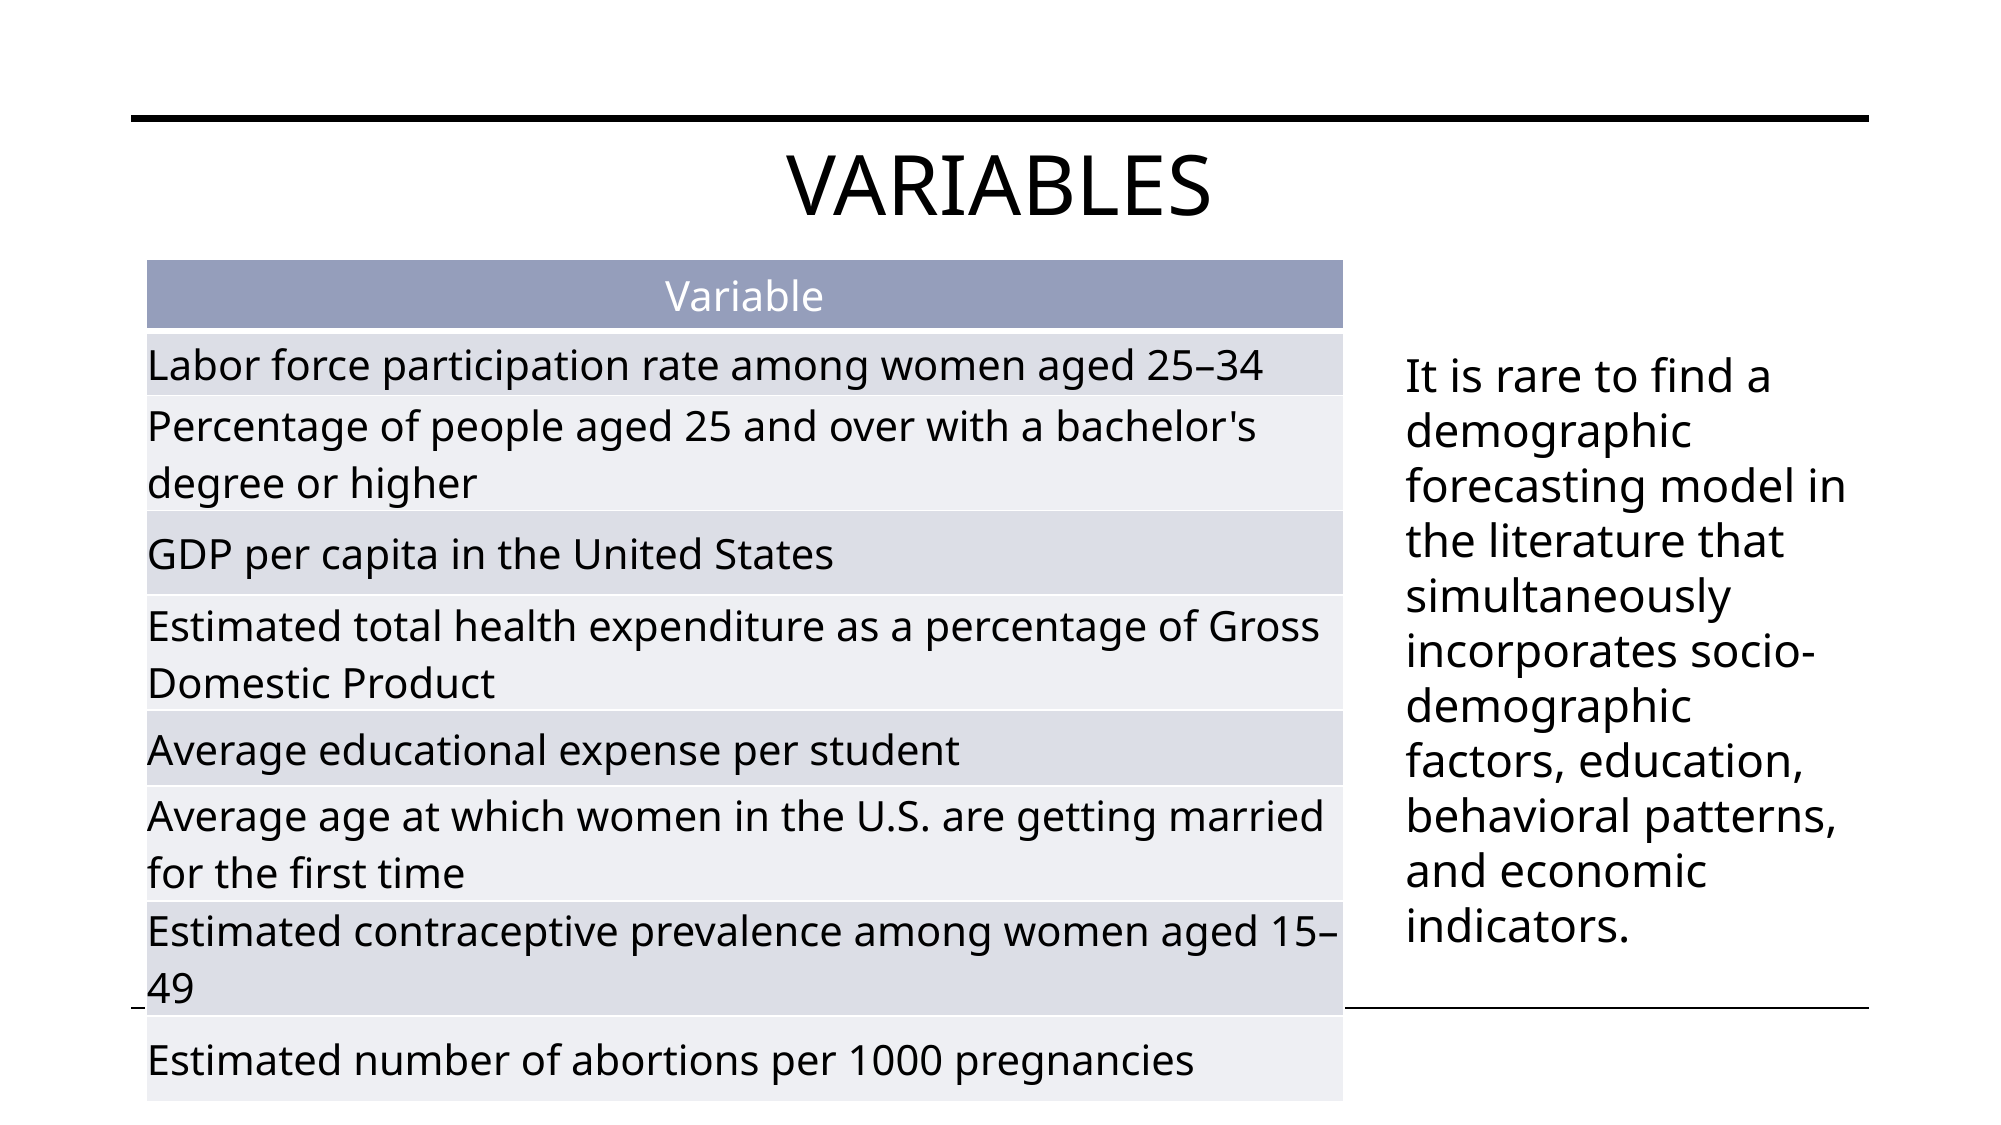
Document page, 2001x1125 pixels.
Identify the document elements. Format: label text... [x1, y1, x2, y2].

table_cell Estimated total health expenditure as a percentage of Gross Domestic Product [147, 596, 1343, 709]
title Variables [169, 124, 1831, 340]
table_cell Labor force participation rate among women aged 25–34 [147, 334, 1343, 395]
table_header Variable [147, 260, 1343, 328]
table_cell Estimated contraceptive prevalence among women aged 15–49 [147, 902, 1343, 1015]
table_cell Percentage of people aged 25 and over with a bachelor's degree or higher [147, 396, 1343, 510]
table_cell Average age at which women in the U.S. are getting married for the first time [147, 787, 1343, 900]
table_cell Average educational expense per student [147, 711, 1343, 785]
table_cell GDP per capita in the United States [147, 511, 1343, 594]
text_box It is rare to find a demographic forecasting model in the literature that simultaneously incorporates socio-demographic factors, education, behavioral patterns, and economic indicators. [1390, 339, 1872, 959]
table_cell Estimated number of abortions per 1000 pregnancies [147, 1017, 1343, 1101]
